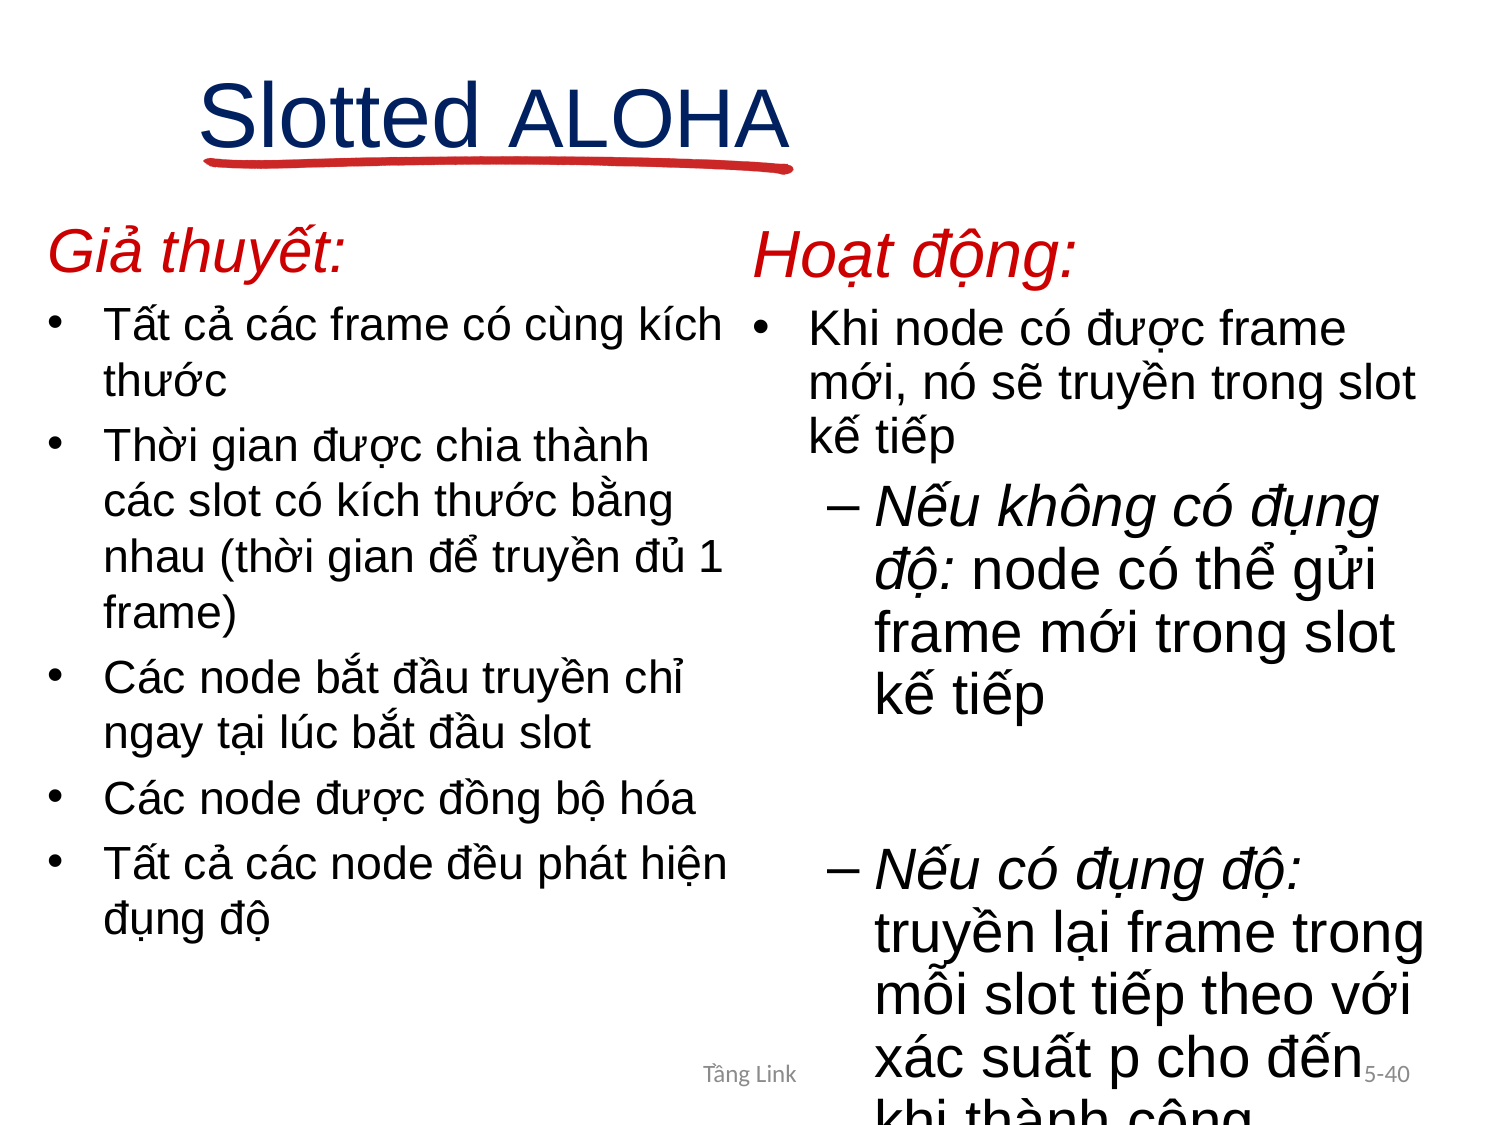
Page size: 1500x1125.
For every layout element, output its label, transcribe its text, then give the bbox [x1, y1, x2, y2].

footer Tầng Link [512, 1042, 988, 1103]
slide_number 5- [1074, 1042, 1425, 1103]
title Slotted ALOHA [87, 17, 901, 205]
list Giả thuyết: Tất cả các frame có cùng kích thước Thời gian được chia thành các slot có kích thước bằng nhau (thời gian để truyền đủ 1 frame) Các node bắt đầu truyền chỉ ngay tại lúc bắt đầu slot Các node được đồng bộ hóa Tất cả các node đều phát hiện đụng độ [32, 202, 746, 966]
picture [199, 150, 800, 180]
list Hoạt động: Khi node có được frame mới, nó sẽ truyền trong slot kế tiếp Nếu không có đụng độ: node có thể gửi frame mới trong slot kế tiếp Nếu có đụng độ: truyền lại frame trong mỗi slot tiếp theo với xác suất p cho đến khi thành công [737, 212, 1449, 976]
